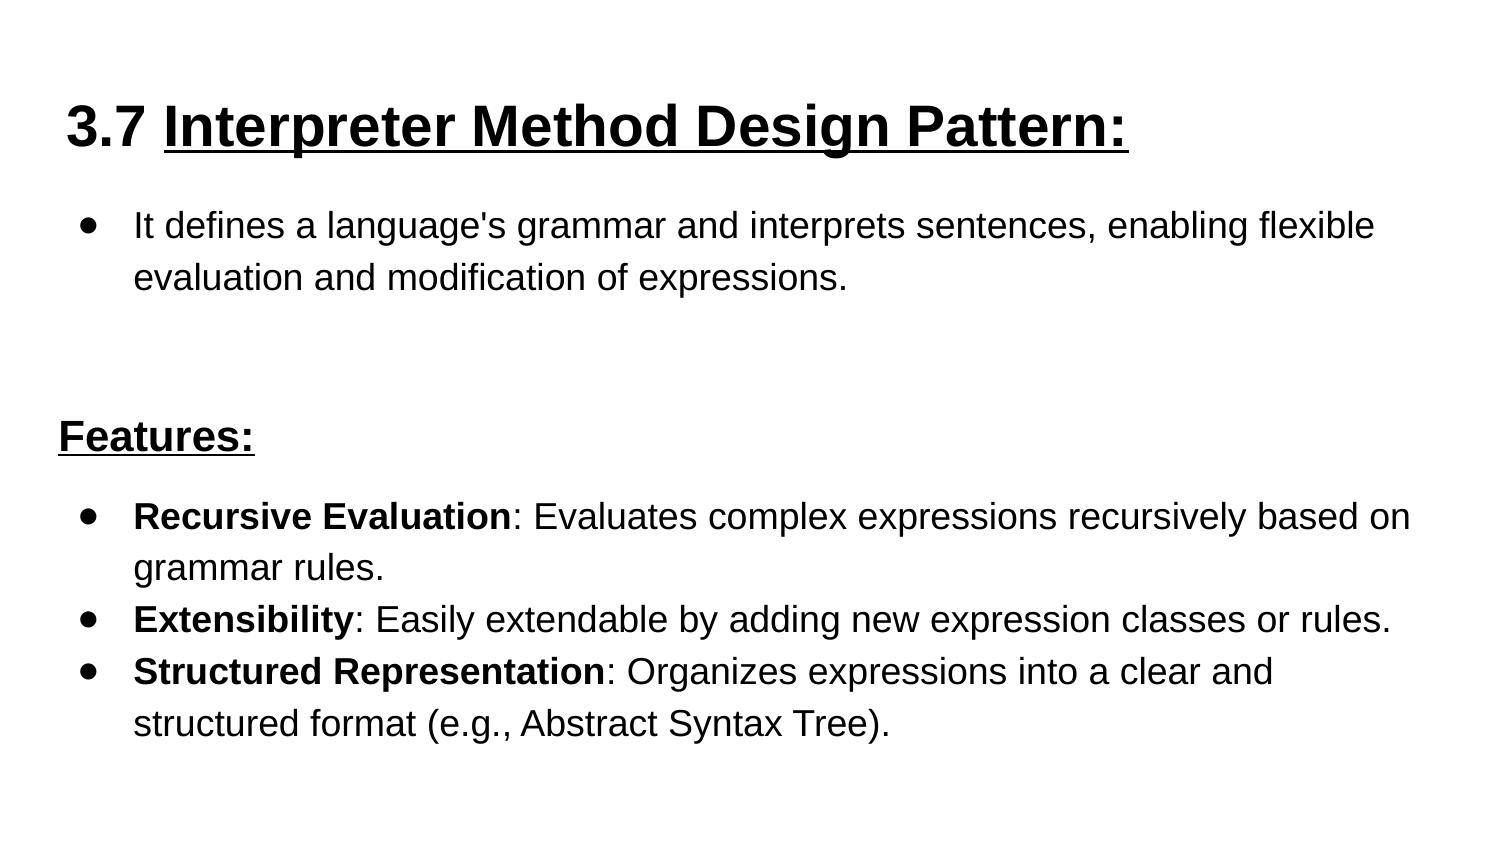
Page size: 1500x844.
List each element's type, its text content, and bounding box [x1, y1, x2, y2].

list It defines a language's grammar and interprets sentences, enabling flexible evaluation and modification of expressions. Features: Recursive Evaluation: Evaluates complex expressions recursively based on grammar rules. Extensibility: Easily extendable by adding new expression classes or rules. Structured Representation: Organizes expressions into a clear and structured format (e.g., Abstract Syntax Tree). [43, 179, 1442, 805]
title 3.7 Interpreter Method Design Pattern: [51, 72, 1449, 167]
